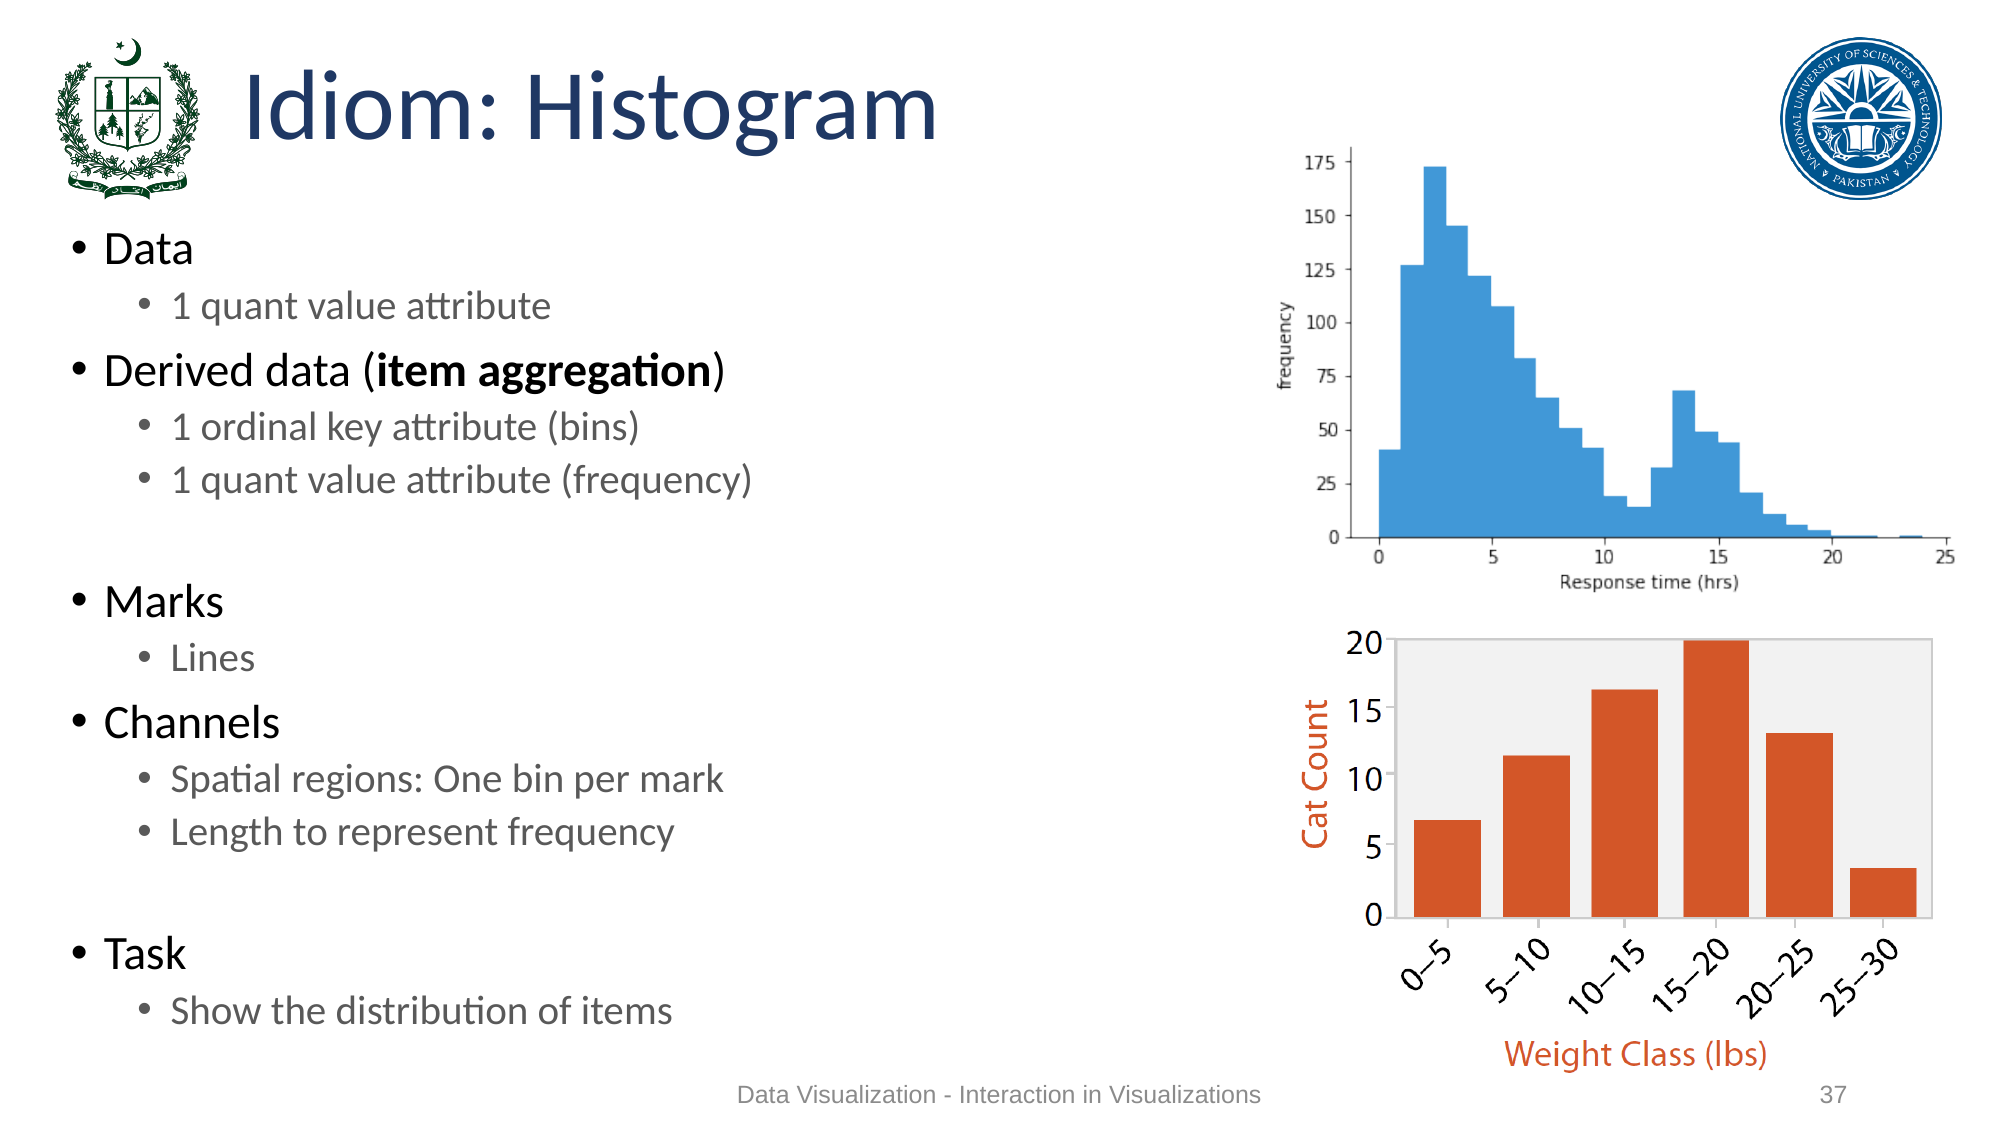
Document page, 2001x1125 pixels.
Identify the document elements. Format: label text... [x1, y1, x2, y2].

picture [55, 38, 200, 200]
picture [1261, 37, 1973, 609]
slide_number 37 [1412, 1080, 1863, 1124]
picture [1291, 621, 1956, 1080]
list Data 1 quant value attribute Derived data (item aggregation) 1 ordinal key attribute (bins) 1 quant value attribute (frequency) Marks Lines Channels Spatial regions: One bin per mark Length to represent frequency Task Show the distribution of items [55, 216, 1942, 1047]
title Idiom: Histogram [227, 14, 1753, 200]
footer Data Visualization - Interaction in Visualizations [662, 1063, 1338, 1124]
